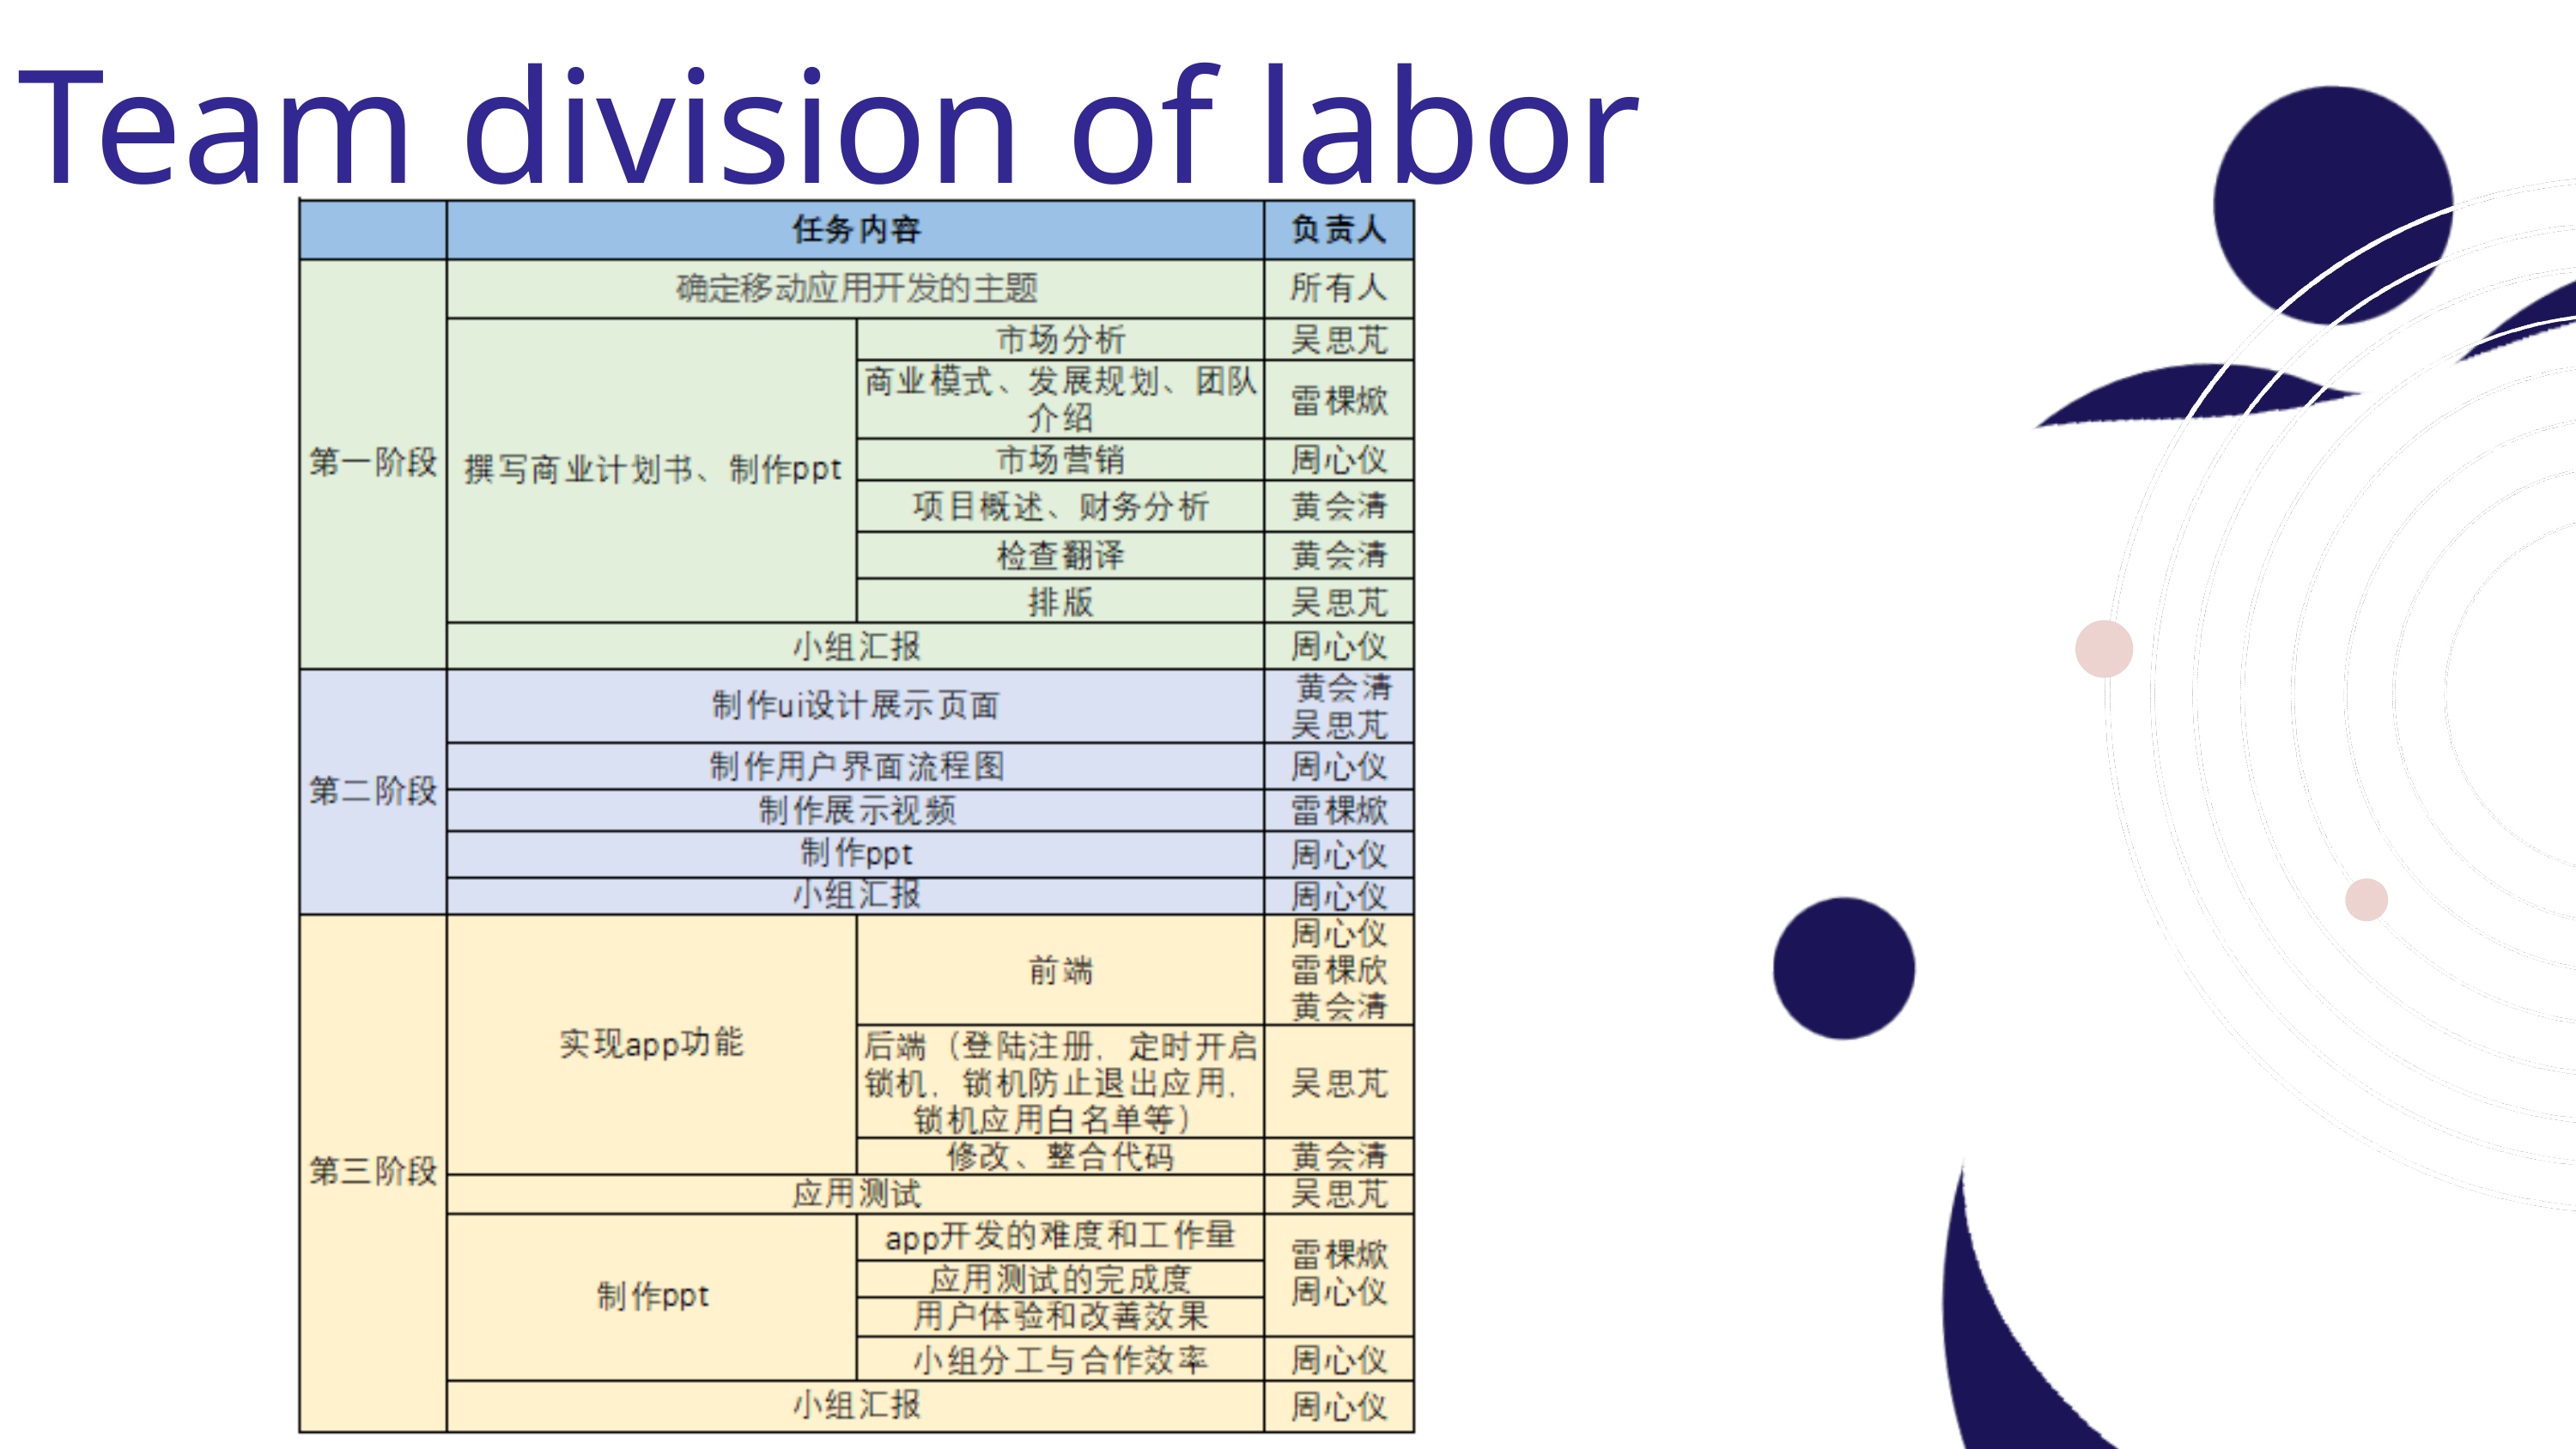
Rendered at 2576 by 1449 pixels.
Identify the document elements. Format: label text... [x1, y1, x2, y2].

text_box Team division of labor [17, 0, 1738, 215]
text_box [2105, 177, 2576, 1213]
picture [289, 185, 1436, 1449]
picture [1523, 0, 2576, 1449]
